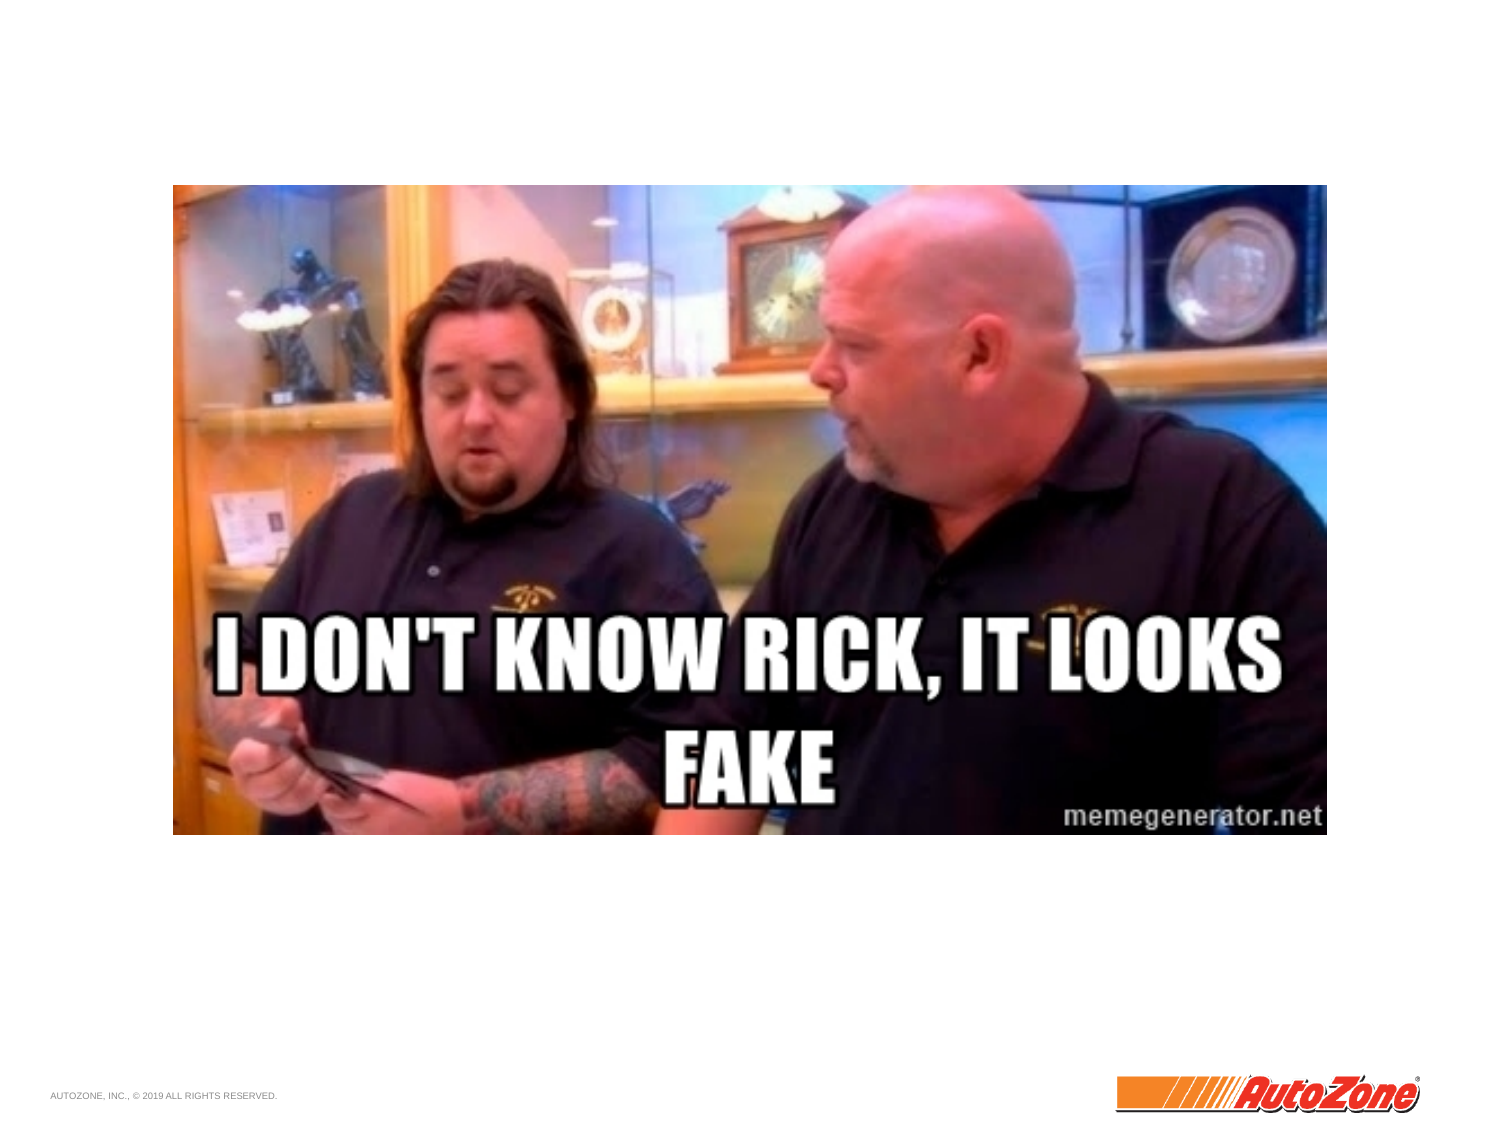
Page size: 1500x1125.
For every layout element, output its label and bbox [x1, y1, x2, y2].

picture [1115, 1074, 1420, 1113]
picture [173, 185, 1327, 835]
